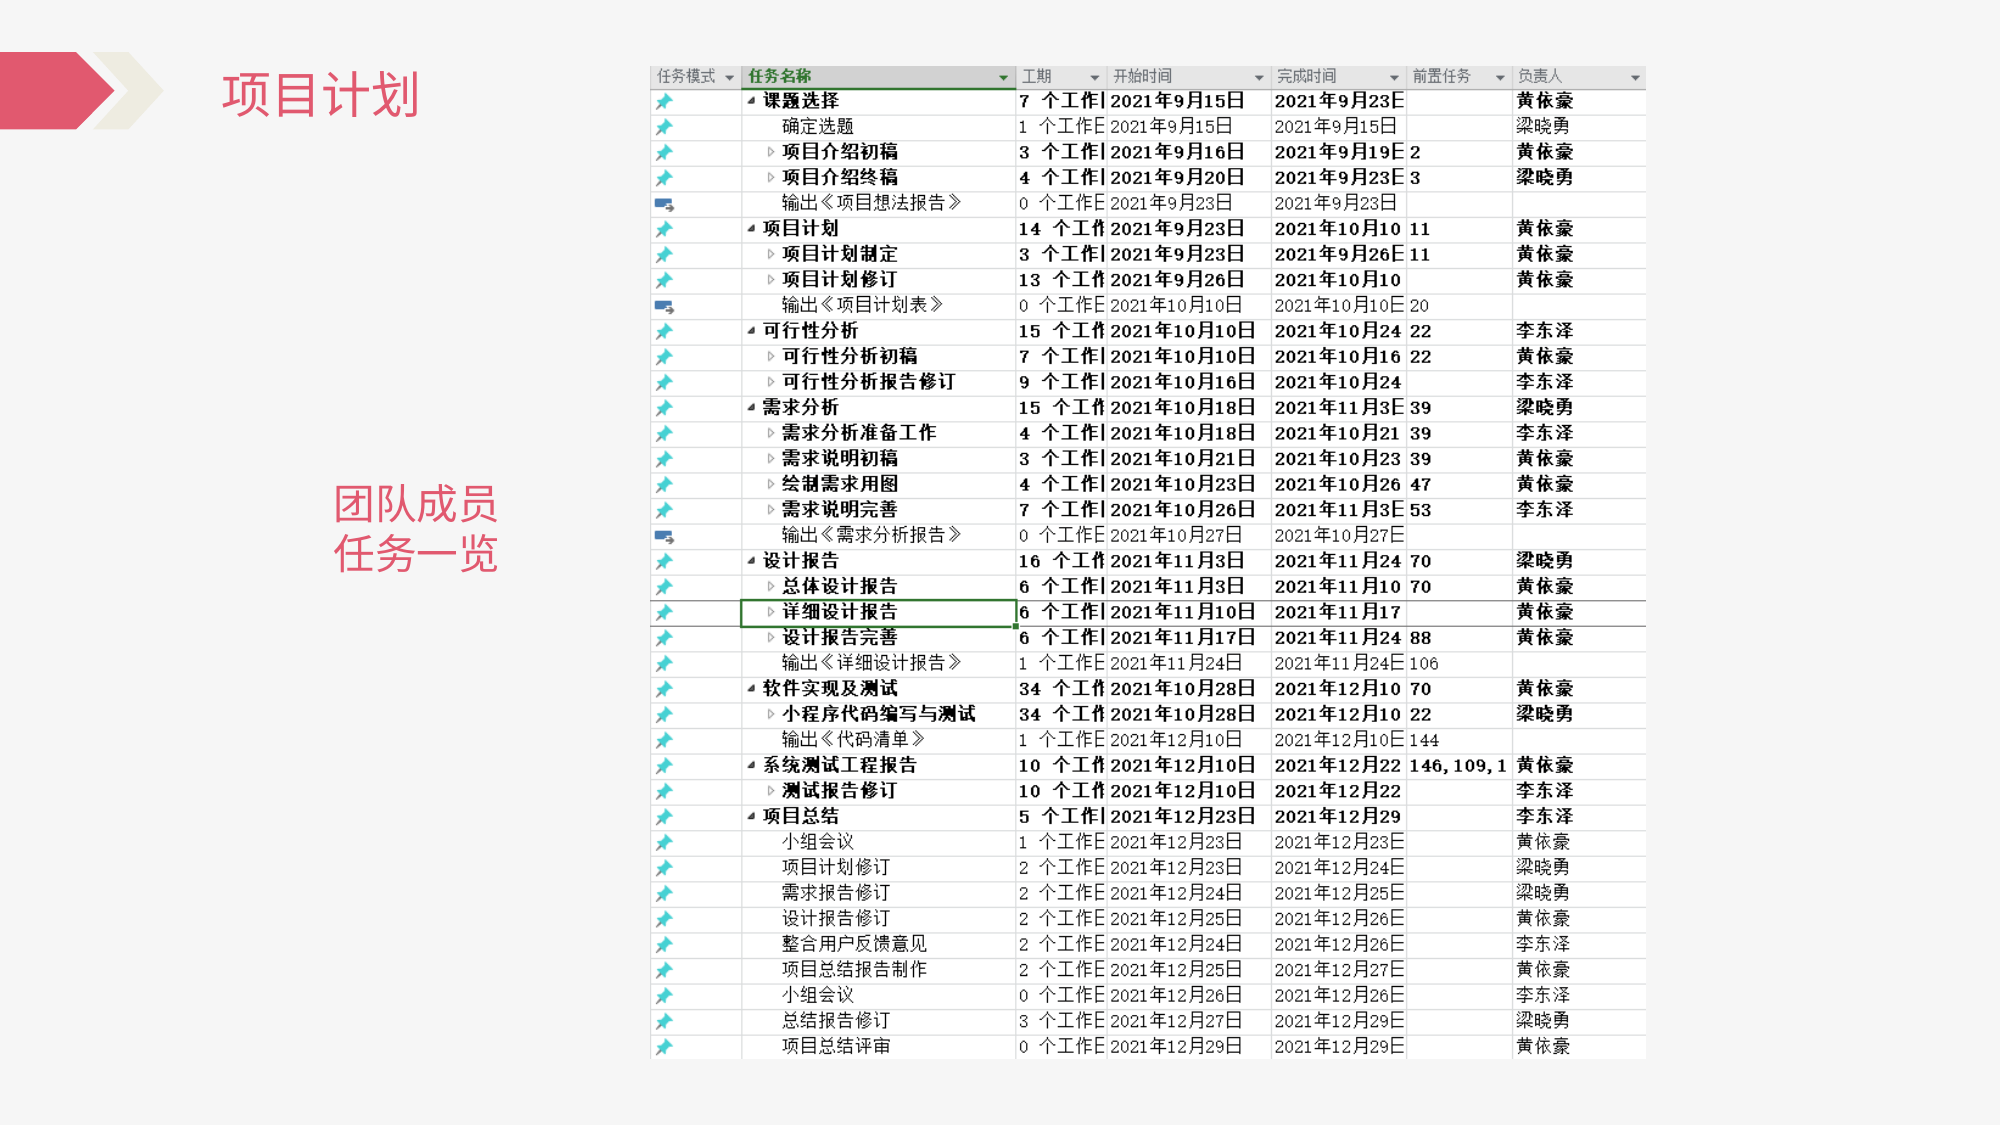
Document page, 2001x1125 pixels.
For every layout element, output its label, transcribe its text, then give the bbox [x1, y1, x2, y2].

text_box 团队成员任务一览 [318, 469, 545, 585]
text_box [195, 44, 464, 132]
picture [650, 66, 1646, 1059]
